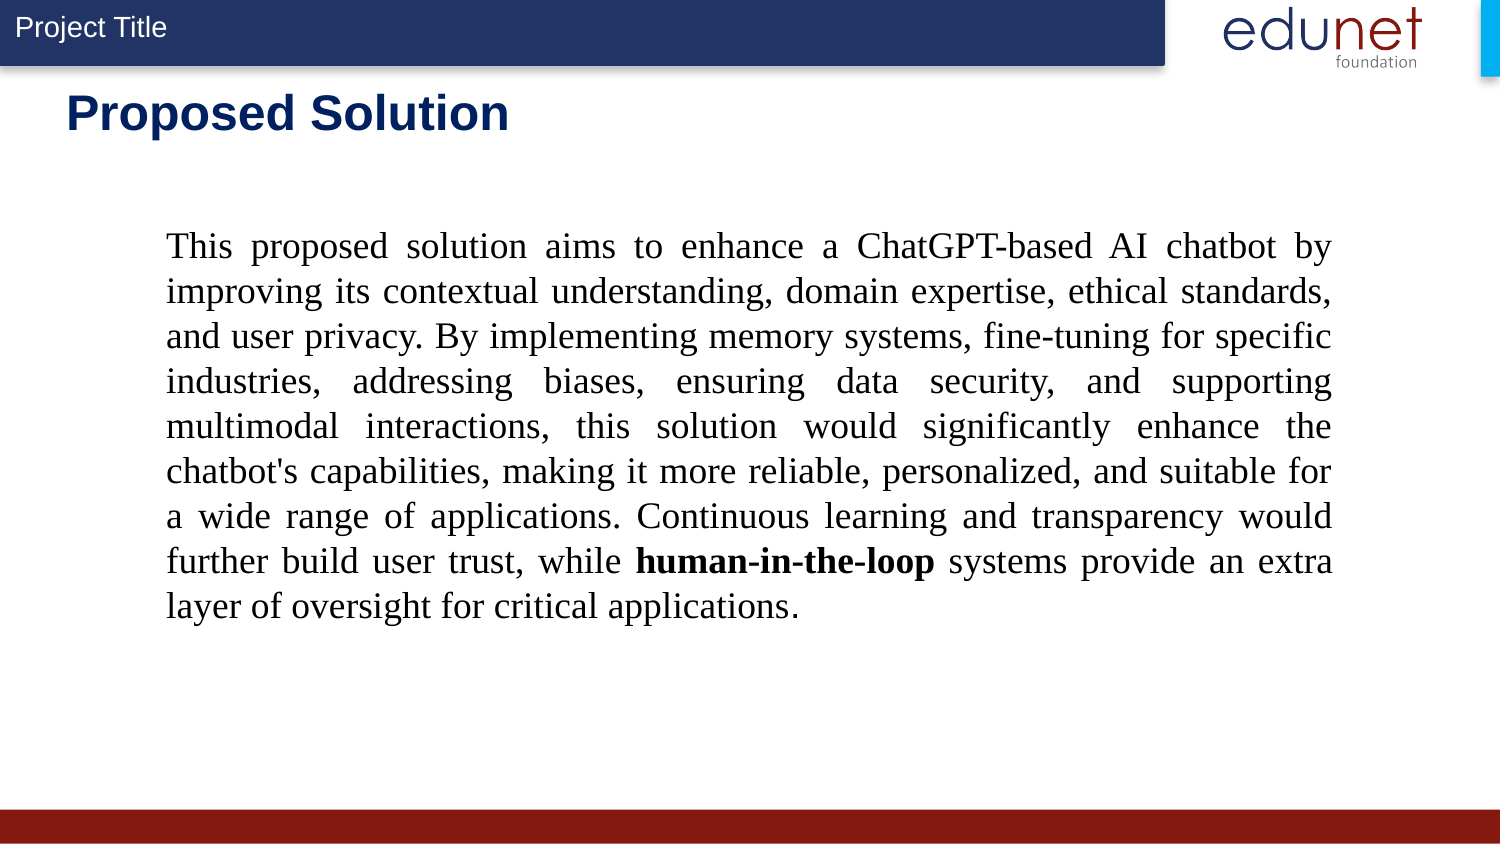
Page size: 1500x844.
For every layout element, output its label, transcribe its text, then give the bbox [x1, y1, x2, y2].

text_box This proposed solution aims to enhance a ChatGPT-based AI chatbot by improving its contextual understanding, domain expertise, ethical standards, and user privacy. By implementing memory systems, fine-tuning for specific industries, addressing biases, ensuring data security, and supporting multimodal interactions, this solution would significantly enhance the chatbot's capabilities, making it more reliable, personalized, and suitable for a wide range of applications. Continuous learning and transparency would further build user trust, while human-in-the-loop systems provide an extra layer of oversight for critical applications. [151, 134, 1349, 634]
title Proposed Solution [51, 72, 1449, 229]
picture [1219, 4, 1424, 72]
